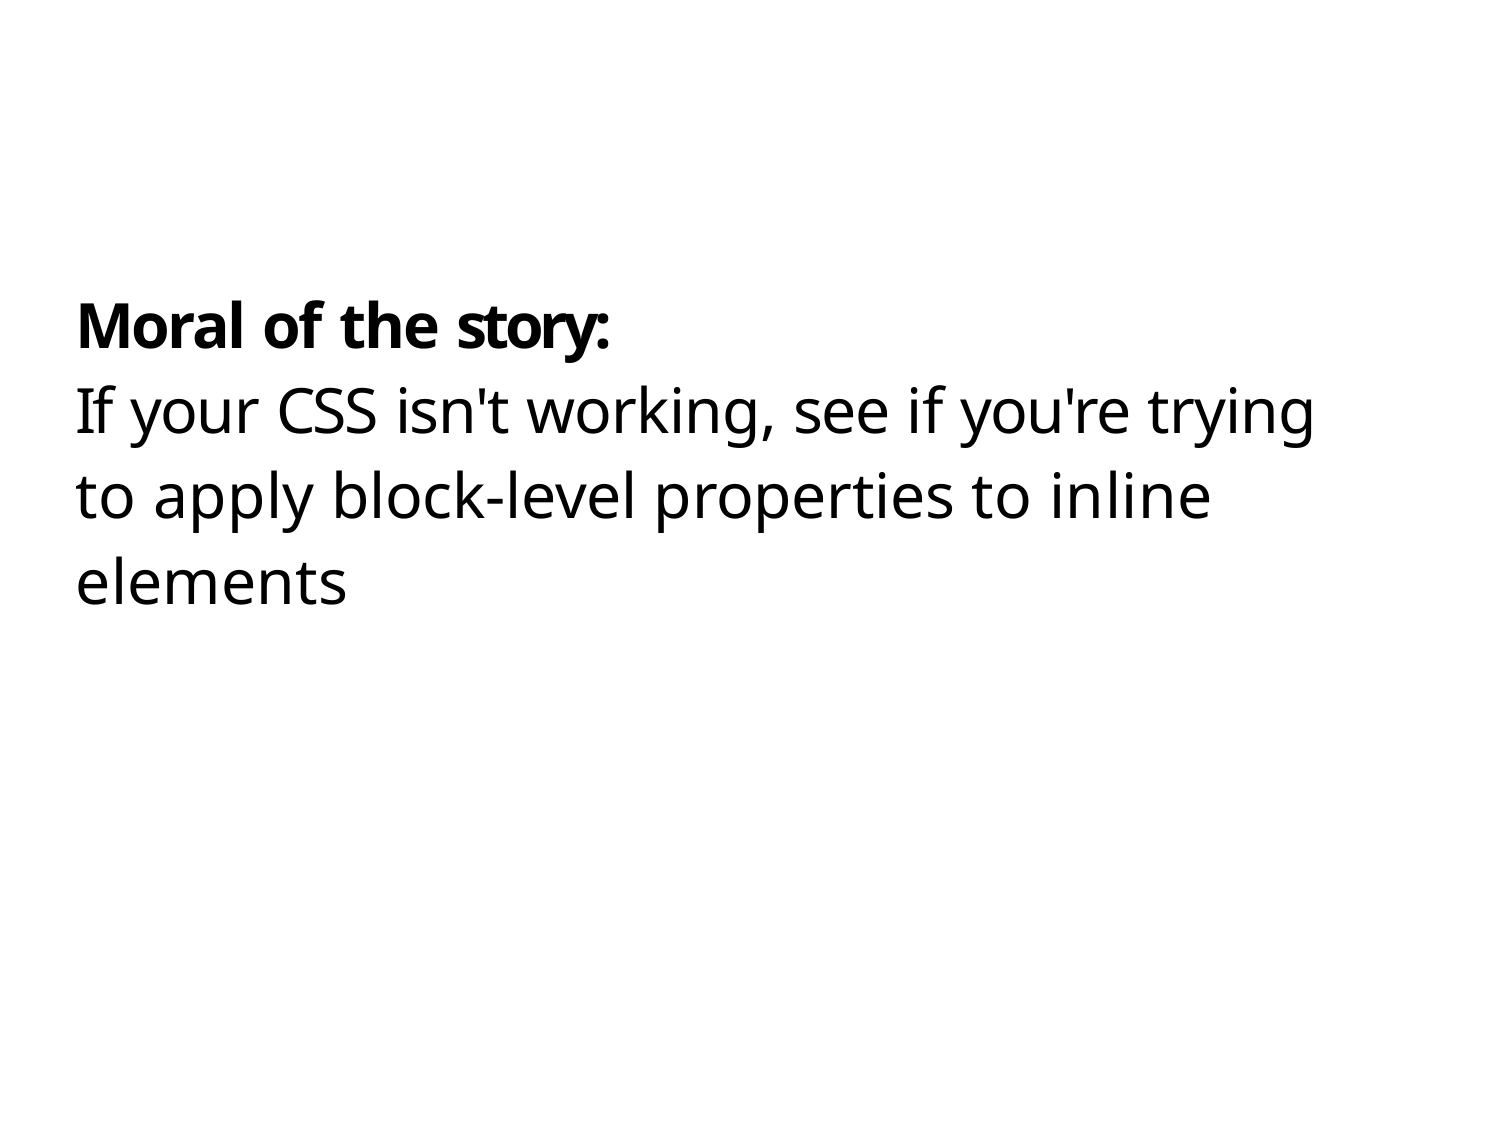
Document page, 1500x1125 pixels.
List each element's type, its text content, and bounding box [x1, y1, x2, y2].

text_box Moral of the story: If your CSS isn't working, see if you're trying to apply block-level properties to inline elements [73, 272, 1398, 617]
